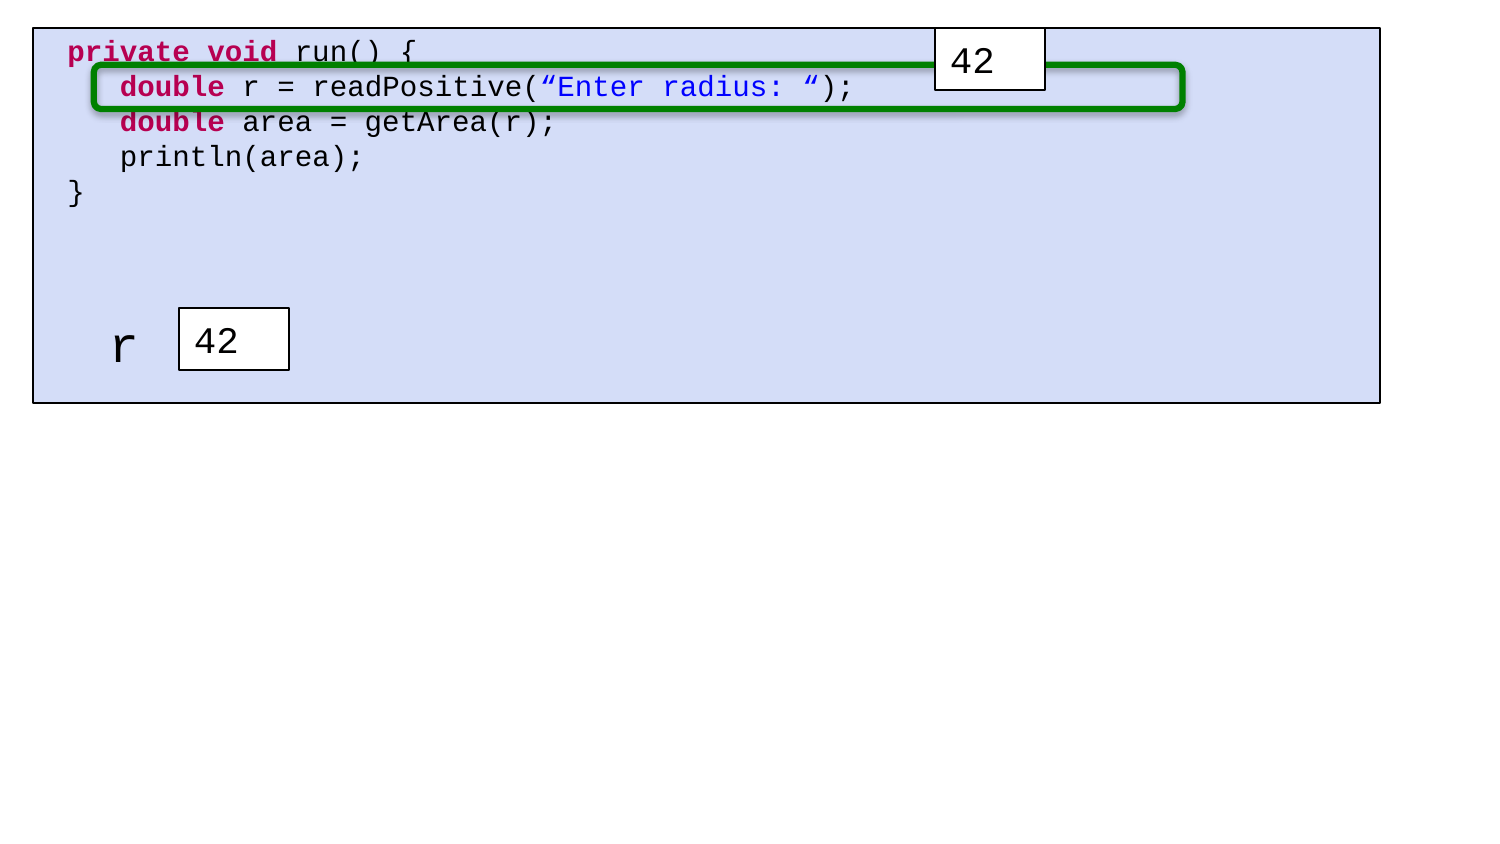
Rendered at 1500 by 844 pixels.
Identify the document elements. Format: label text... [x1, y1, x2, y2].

text_box r [93, 304, 155, 362]
text_box 42 [934, 28, 1045, 91]
text_box [93, 64, 1183, 110]
text_box 42 [178, 308, 289, 371]
text_box [33, 28, 1381, 403]
text_box private void run() { double r = readPositive(“Enter radius: “); double area = getArea(r); println(area); } [52, 0, 1451, 297]
